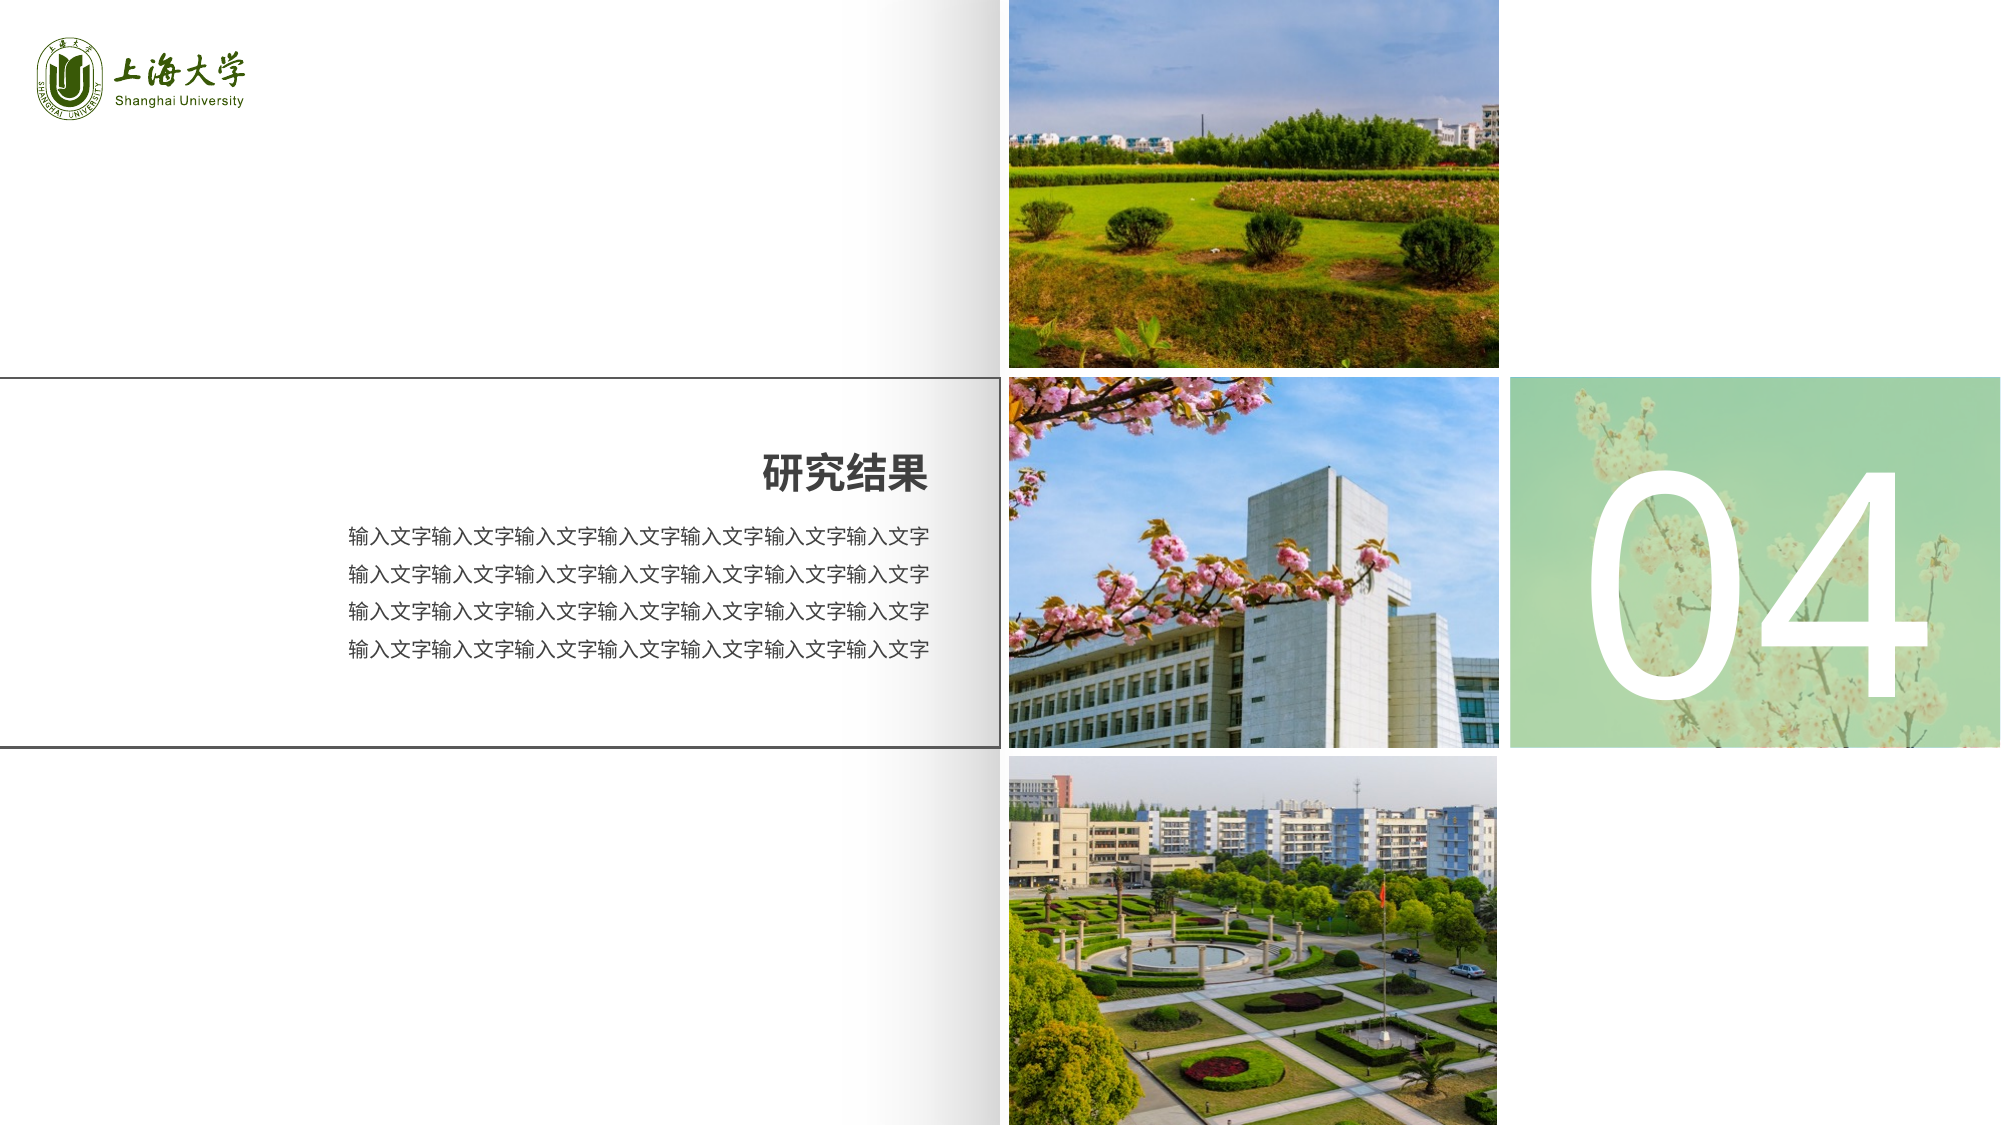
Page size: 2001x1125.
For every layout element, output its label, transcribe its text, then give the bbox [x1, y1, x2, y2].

text_box [0, 749, 1001, 1125]
text_box 输入文字输入文字输入文字输入文字输入文字输入文字输入文字 输入文字输入文字输入文字输入文字输入文字输入文字输入文字 输入文字输入文字输入文字输入文字输入文字输入文字输入文字 输入文字输入文字输入文字输入文字输入文字输入文字输入文字 [101, 503, 945, 669]
text_box 研究结果 [457, 429, 945, 503]
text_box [36, 37, 246, 121]
picture [1009, 756, 1497, 1125]
text_box [0, 0, 1001, 377]
text_box [0, 377, 1001, 749]
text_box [1510, 377, 2000, 772]
picture [1009, 0, 1499, 368]
picture [1009, 377, 1499, 748]
